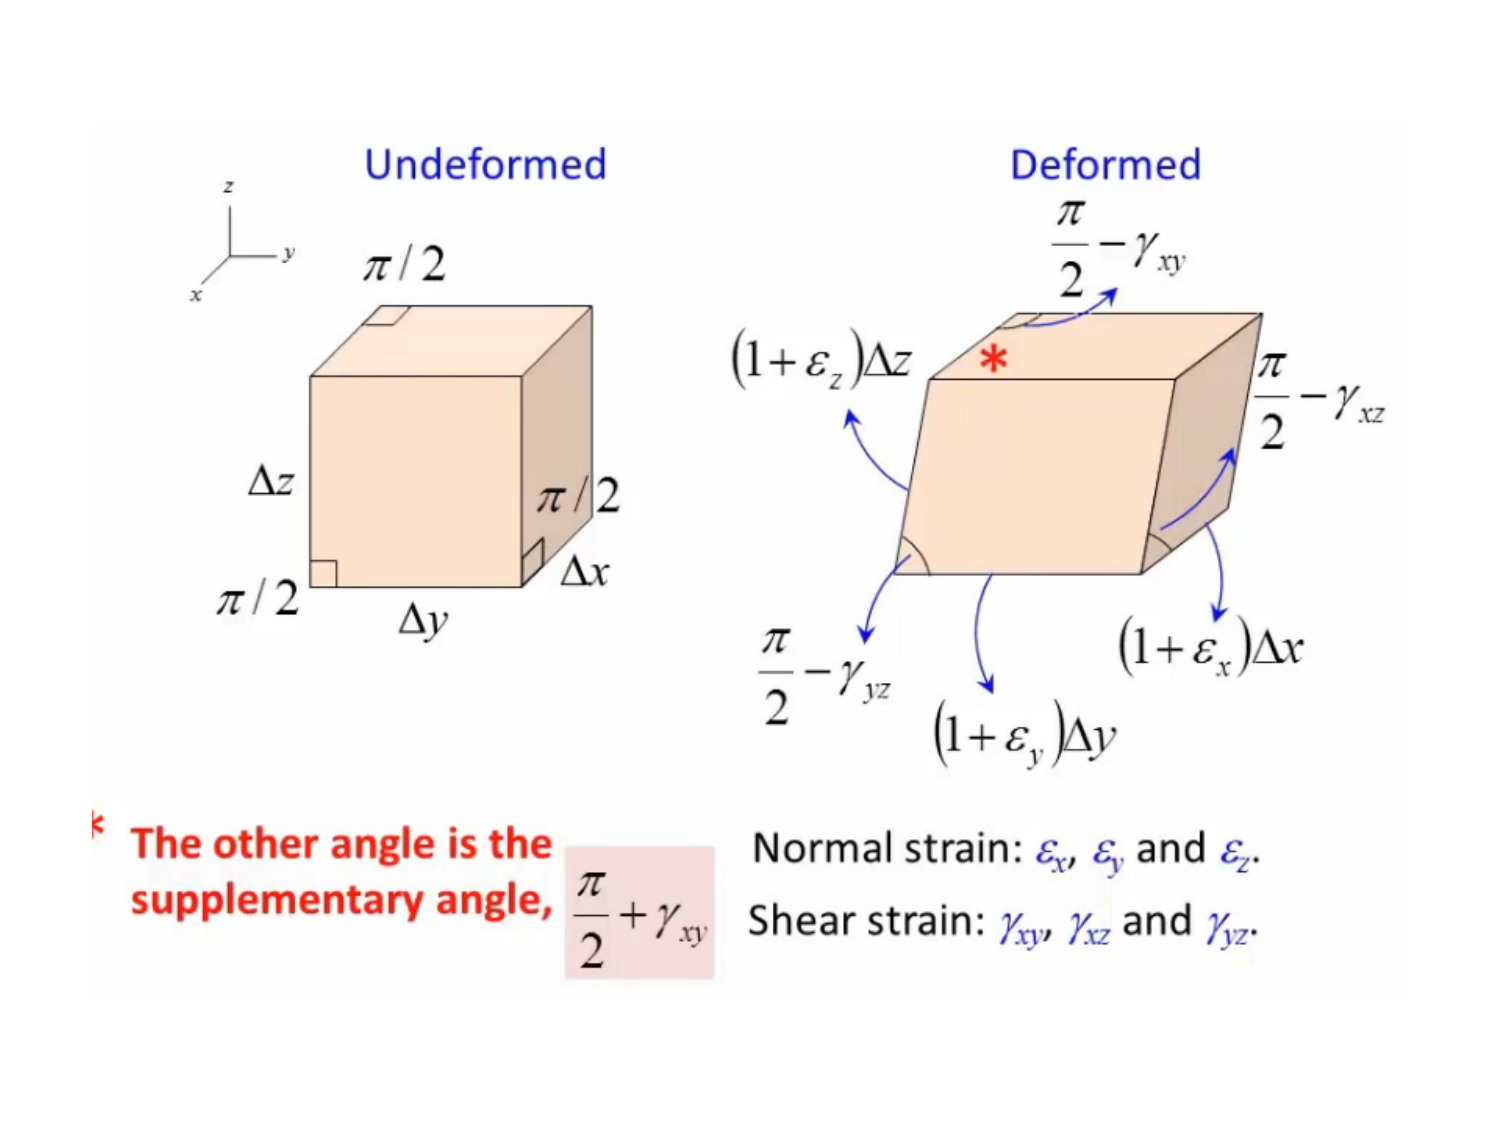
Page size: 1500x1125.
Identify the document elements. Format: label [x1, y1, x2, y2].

picture [91, 123, 1408, 1001]
